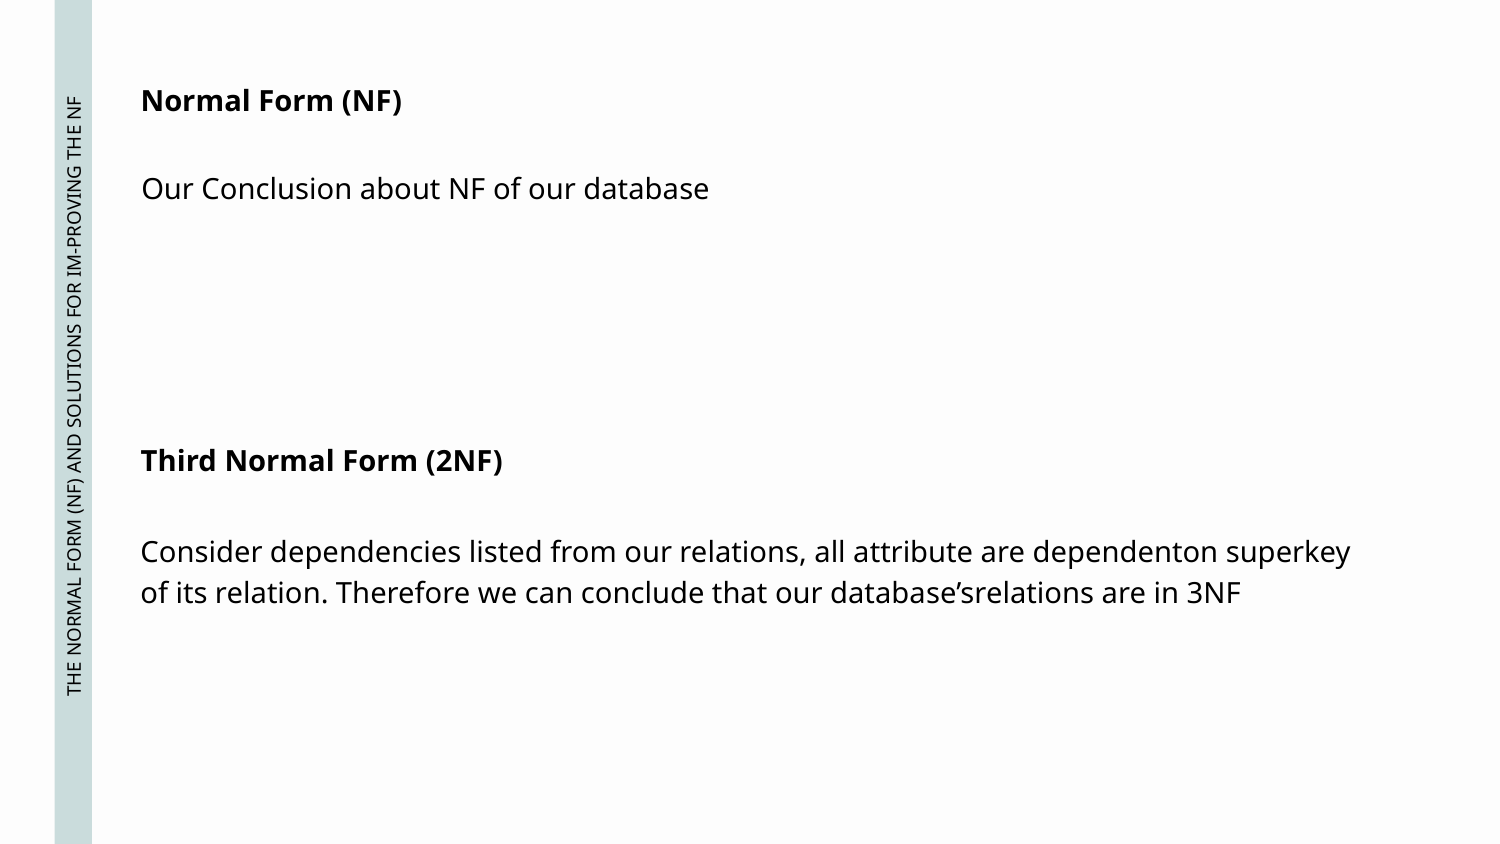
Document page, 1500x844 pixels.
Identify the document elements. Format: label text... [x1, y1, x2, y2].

text_box Consider dependencies listed from our relations, all attribute are dependenton superkey of its relation. Therefore we can conclude that our database’srelations are in 3NF [125, 513, 1374, 610]
title THE NORMAL FORM (NF) AND SOLUTIONS FOR IM-PROVING THE NF [56, 81, 91, 788]
subtitle Our Conclusion about NF of our database [126, 150, 789, 247]
text_box Third Normal Form (2NF) [125, 421, 566, 499]
text_box Normal Form (NF) [125, 62, 566, 140]
